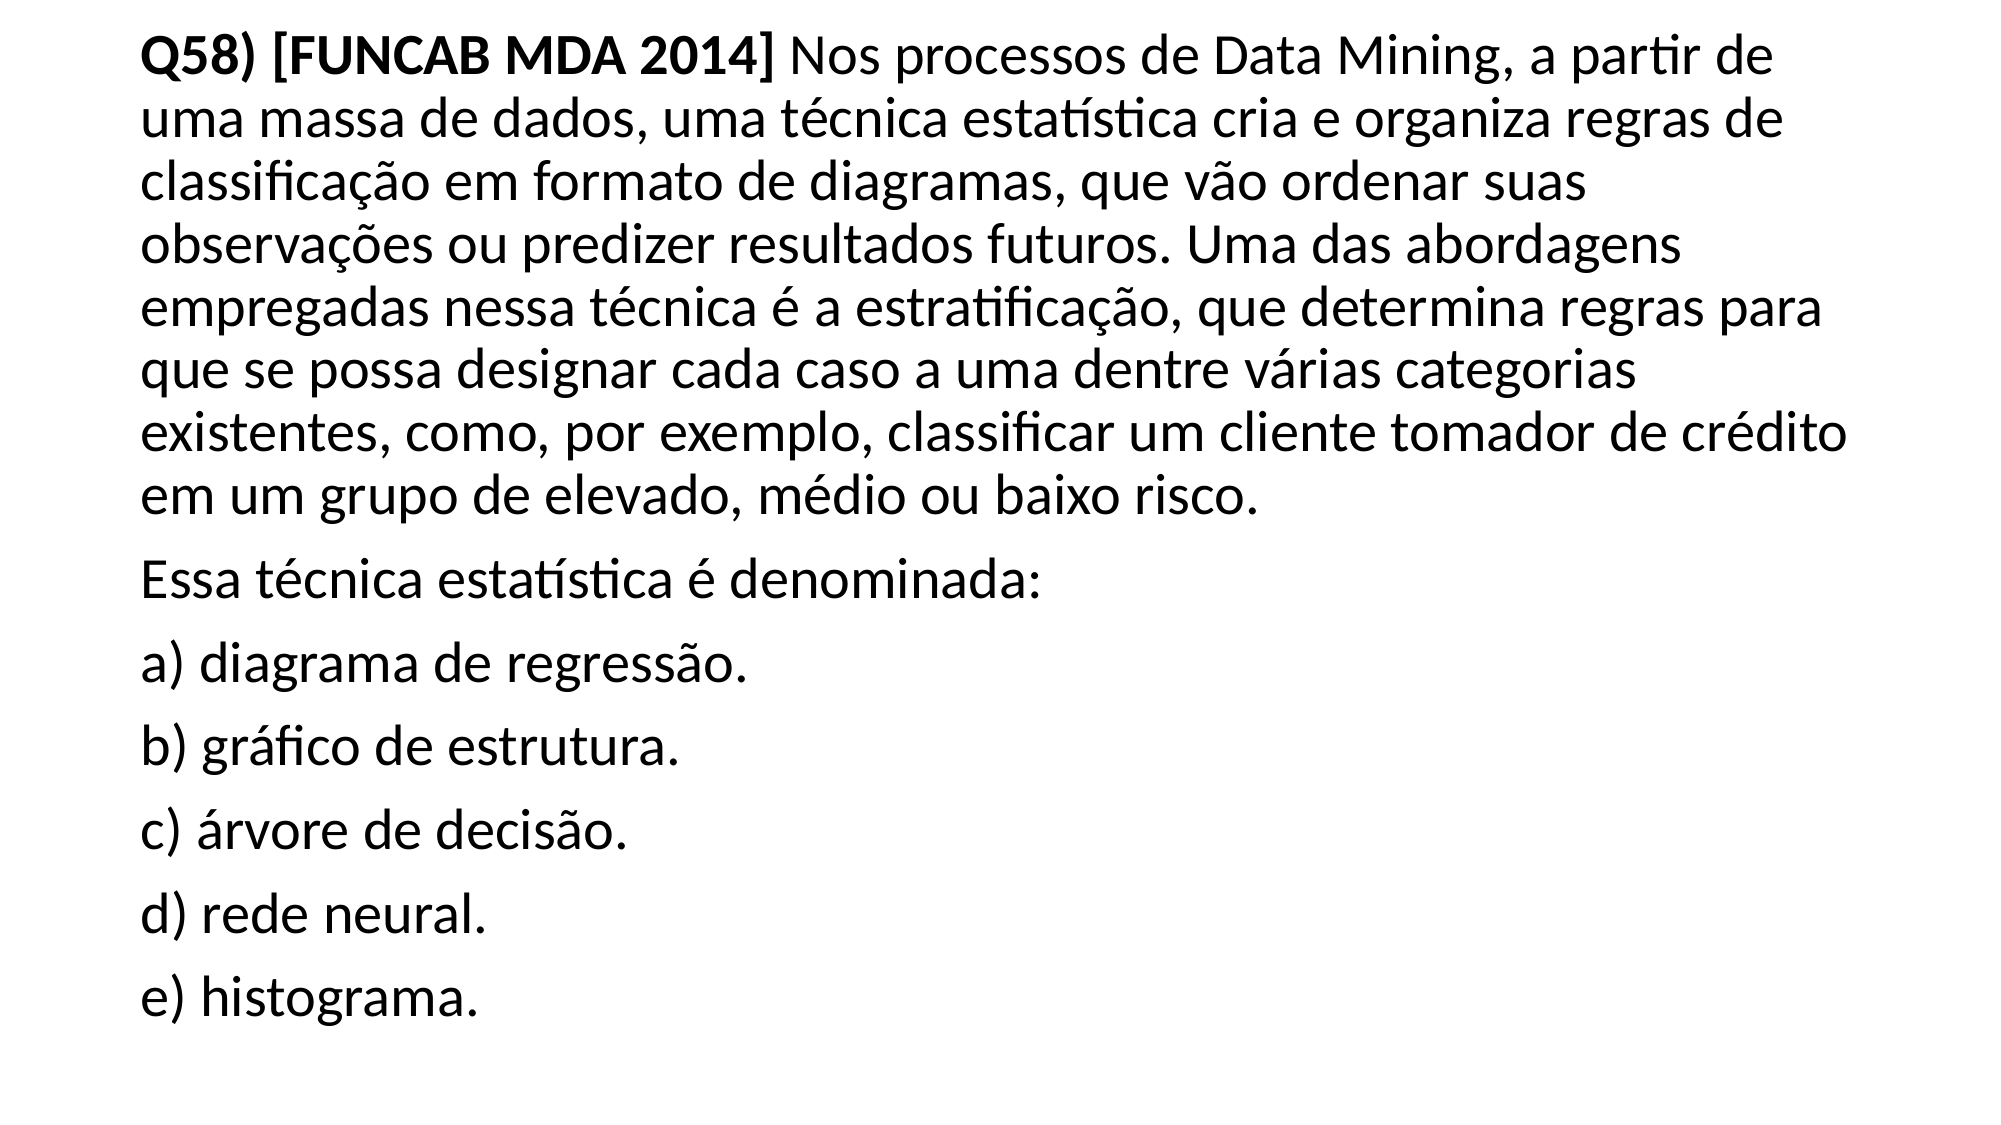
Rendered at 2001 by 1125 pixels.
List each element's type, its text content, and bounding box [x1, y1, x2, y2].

list Q58) [FUNCAB MDA 2014] Nos processos de Data Mining, a partir de uma massa de dados, uma técnica estatística cria e organiza regras de classificação em formato de diagramas, que vão ordenar suas observações ou predizer resultados futuros. Uma das abordagens empregadas nessa técnica é a estratificação, que determina regras para que se possa designar cada caso a uma dentre várias categorias existentes, como, por exemplo, classificar um cliente tomador de crédito em um grupo de elevado, médio ou baixo risco. Essa técnica estatística é denominada: a) diagrama de regressão. b) gráfico de estrutura. c) árvore de decisão. d) rede neural. e) histograma. [125, 17, 1875, 1125]
